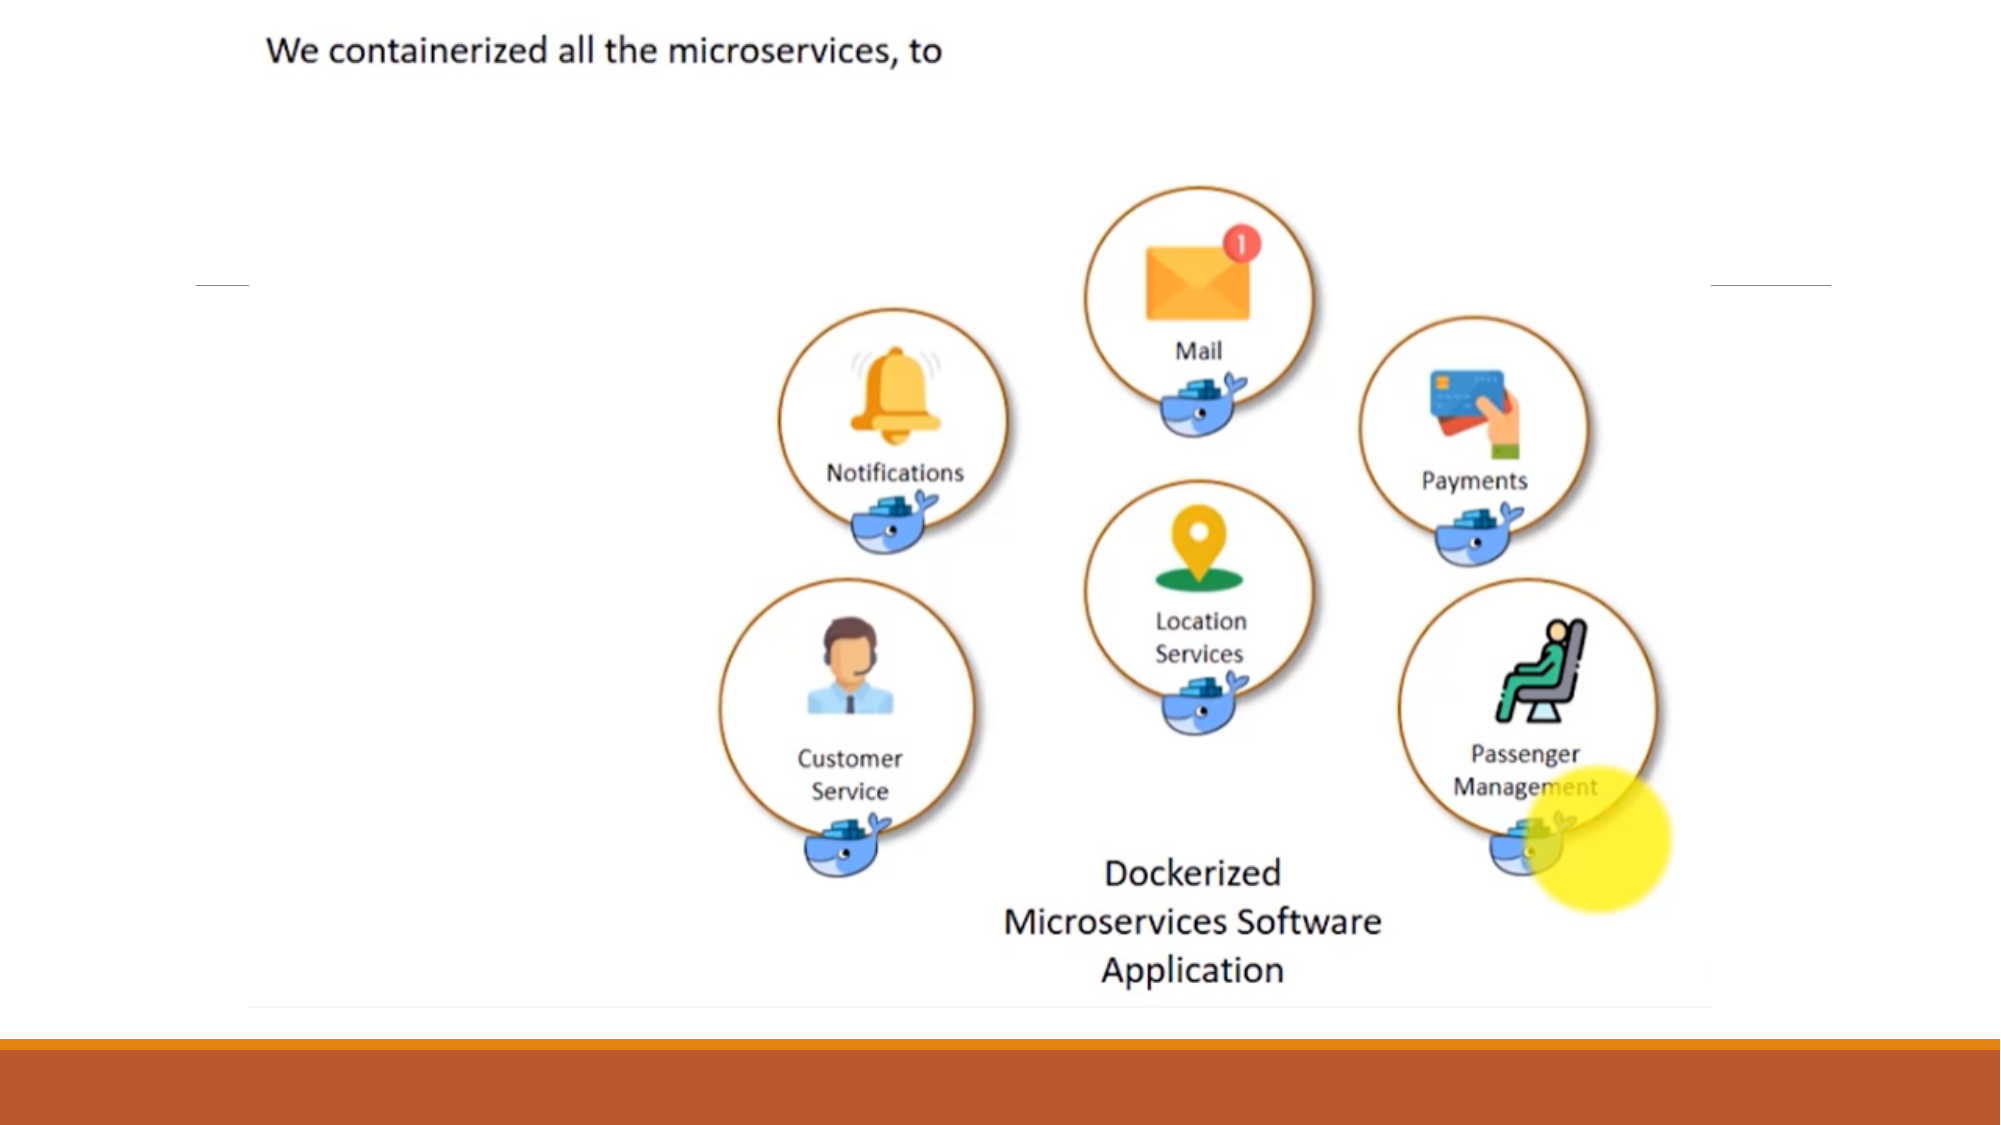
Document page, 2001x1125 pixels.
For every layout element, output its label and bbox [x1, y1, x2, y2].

picture [248, 7, 1711, 1009]
